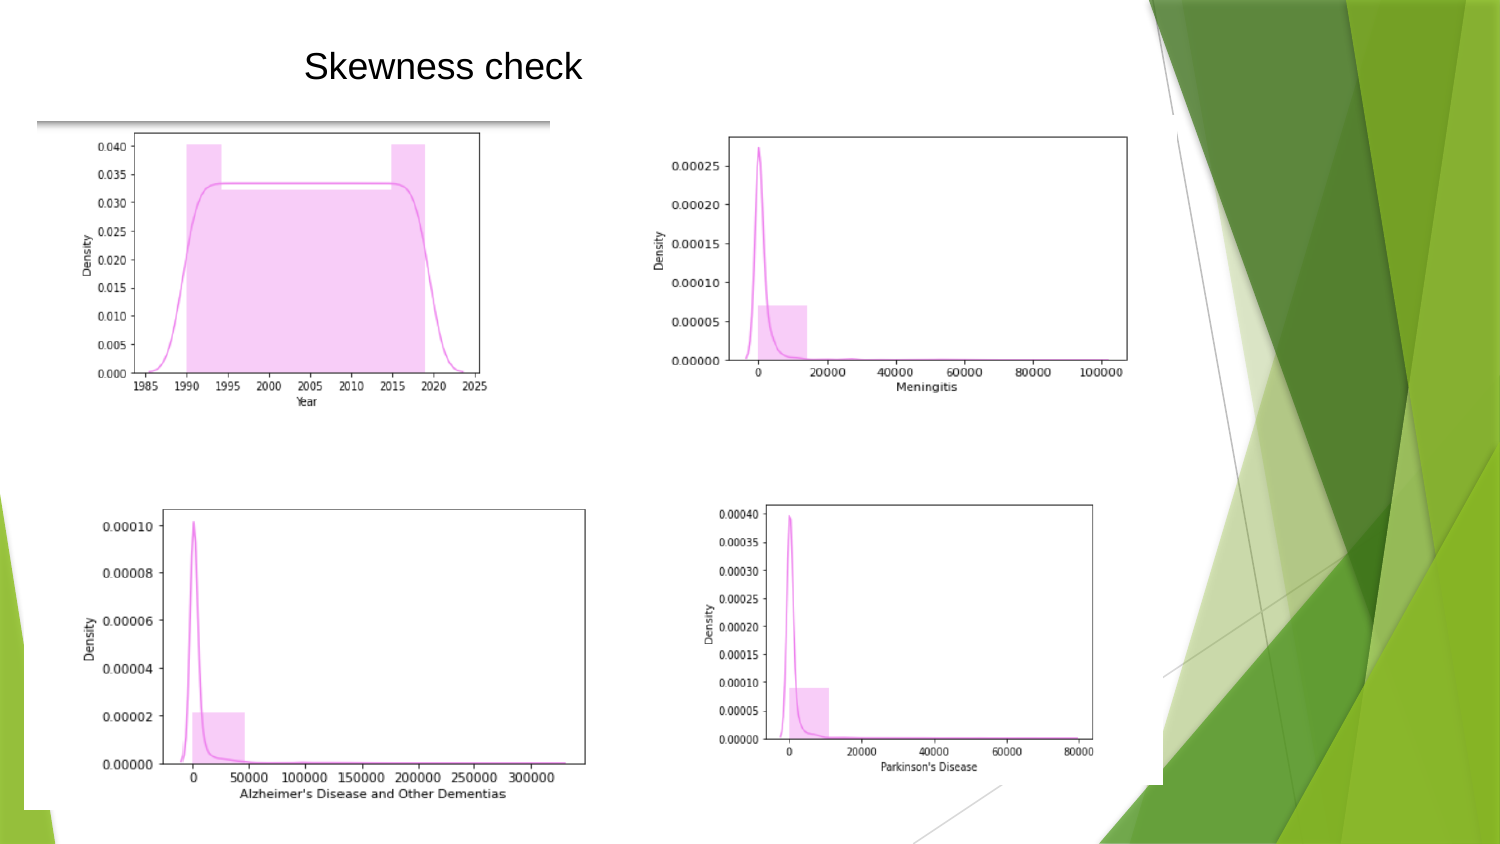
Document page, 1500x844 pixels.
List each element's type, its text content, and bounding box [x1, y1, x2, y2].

picture [624, 115, 1177, 401]
picture [36, 121, 551, 423]
text_box Skewness check [289, 34, 598, 95]
picture [24, 483, 1163, 811]
